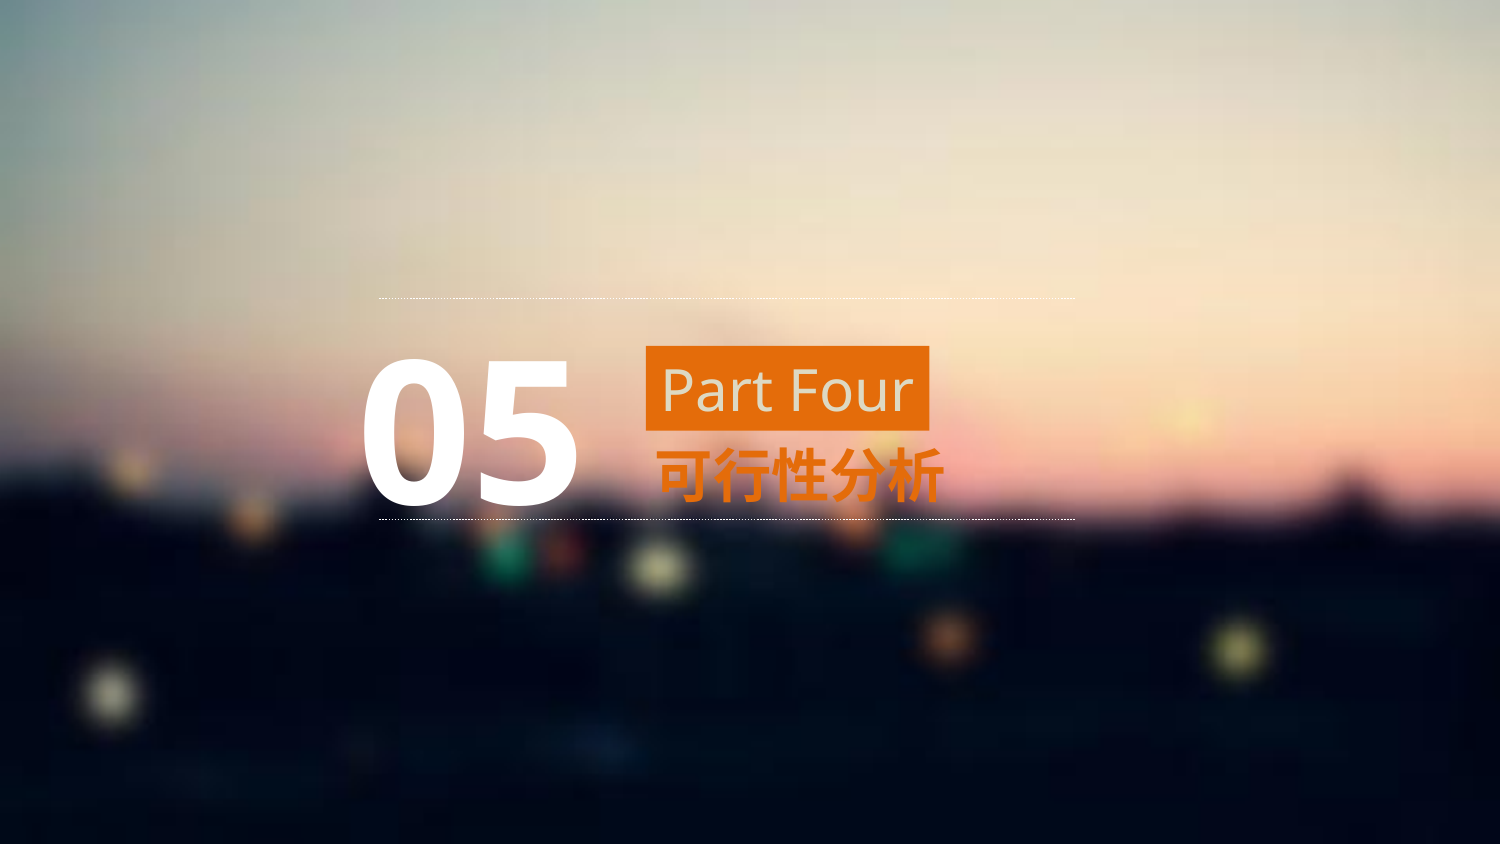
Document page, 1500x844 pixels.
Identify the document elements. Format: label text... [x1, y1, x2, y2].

picture [0, 0, 1500, 844]
text_box 可行性分析 [640, 431, 1105, 517]
text_box Part Four [645, 345, 930, 431]
text_box 05 [342, 297, 601, 553]
